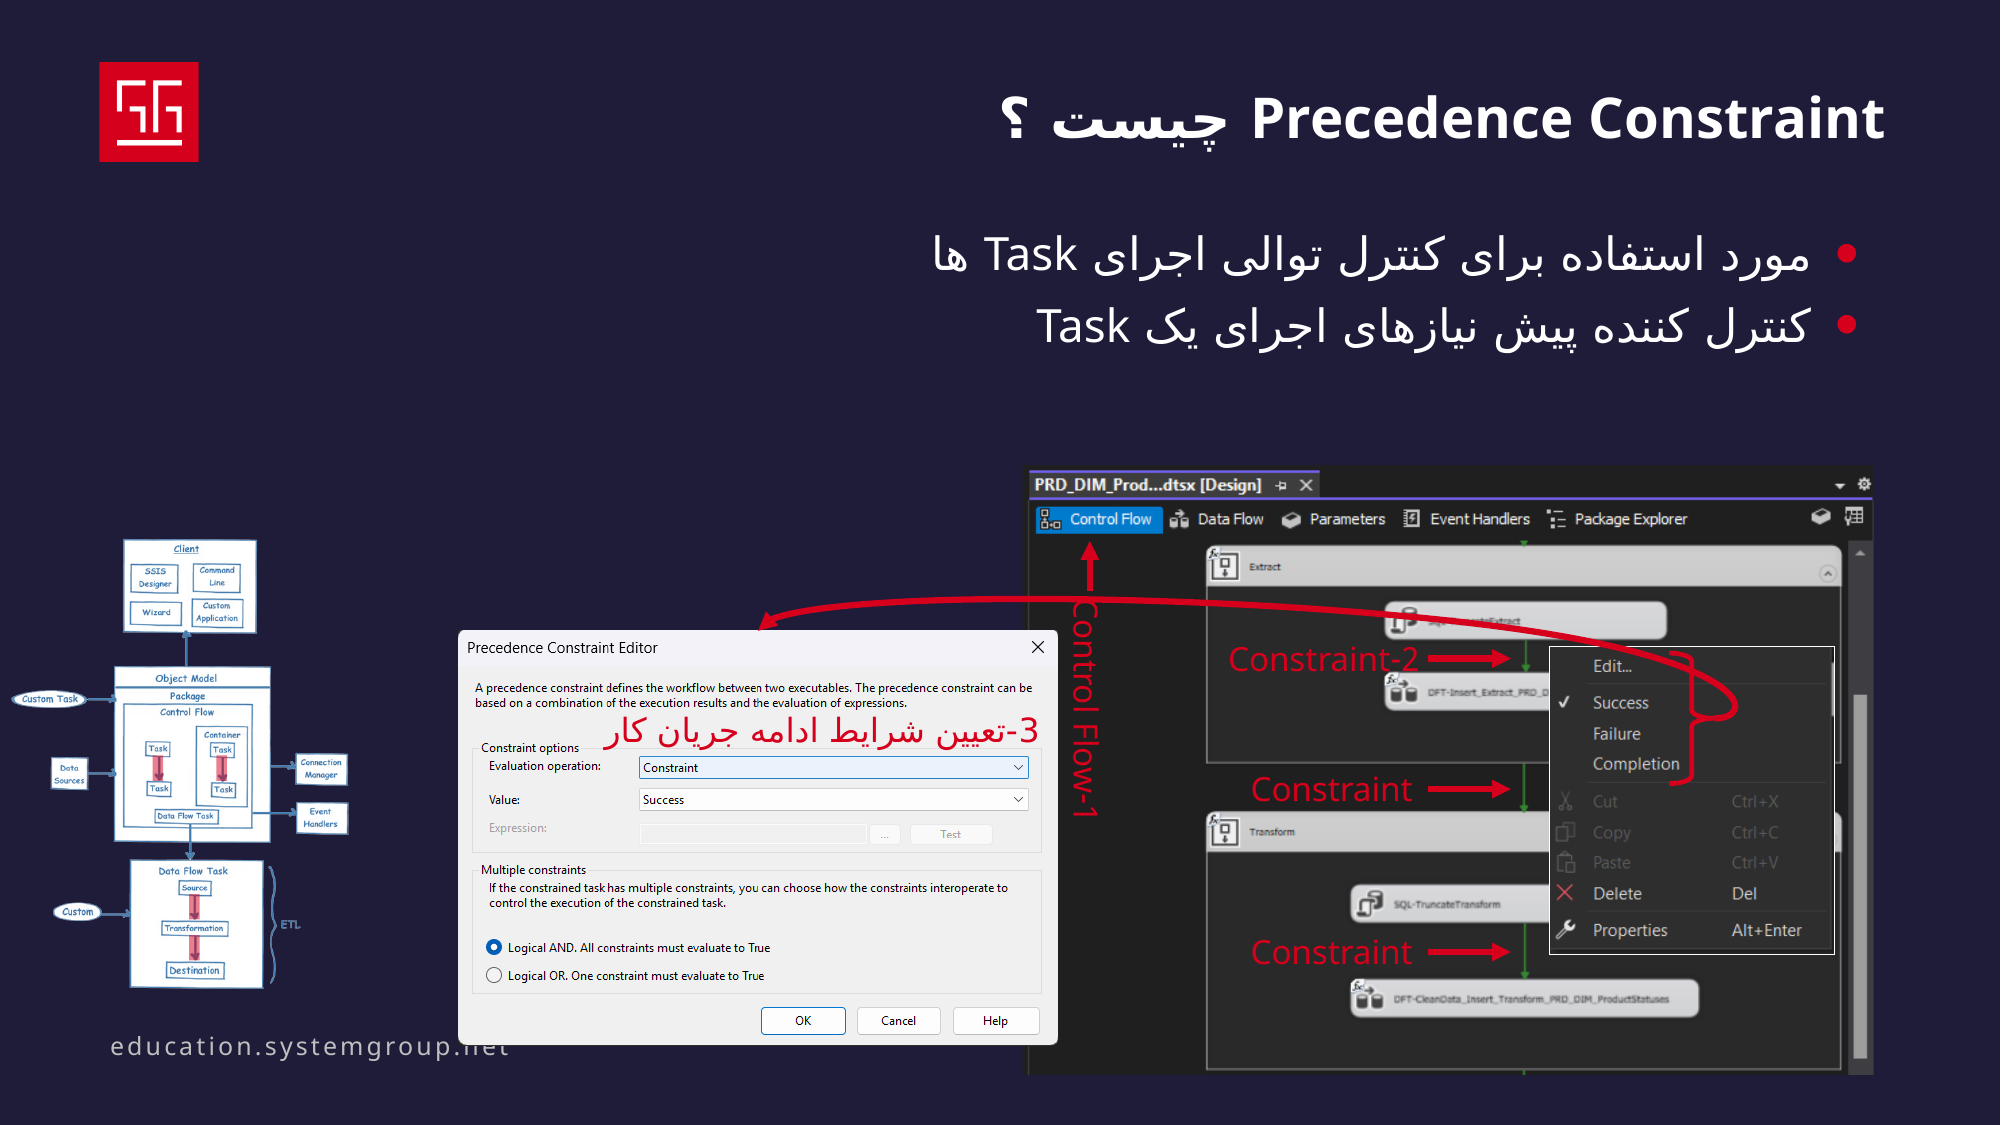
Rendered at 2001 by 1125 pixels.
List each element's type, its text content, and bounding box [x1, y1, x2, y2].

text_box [1234, 761, 1511, 817]
text_box مورد استفاده برای کنترل توالی اجرای Task ها کنترل کننده پیش نیازهای اجرای یک Task [79, 201, 1874, 359]
picture [99, 62, 199, 162]
picture [458, 465, 1874, 1075]
picture [10, 537, 388, 990]
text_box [1234, 924, 1511, 980]
text_box Precedence Constraint چیست ؟ [236, 74, 1901, 157]
text_box education.systemgroup.net [95, 1023, 524, 1068]
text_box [758, 630, 1715, 719]
